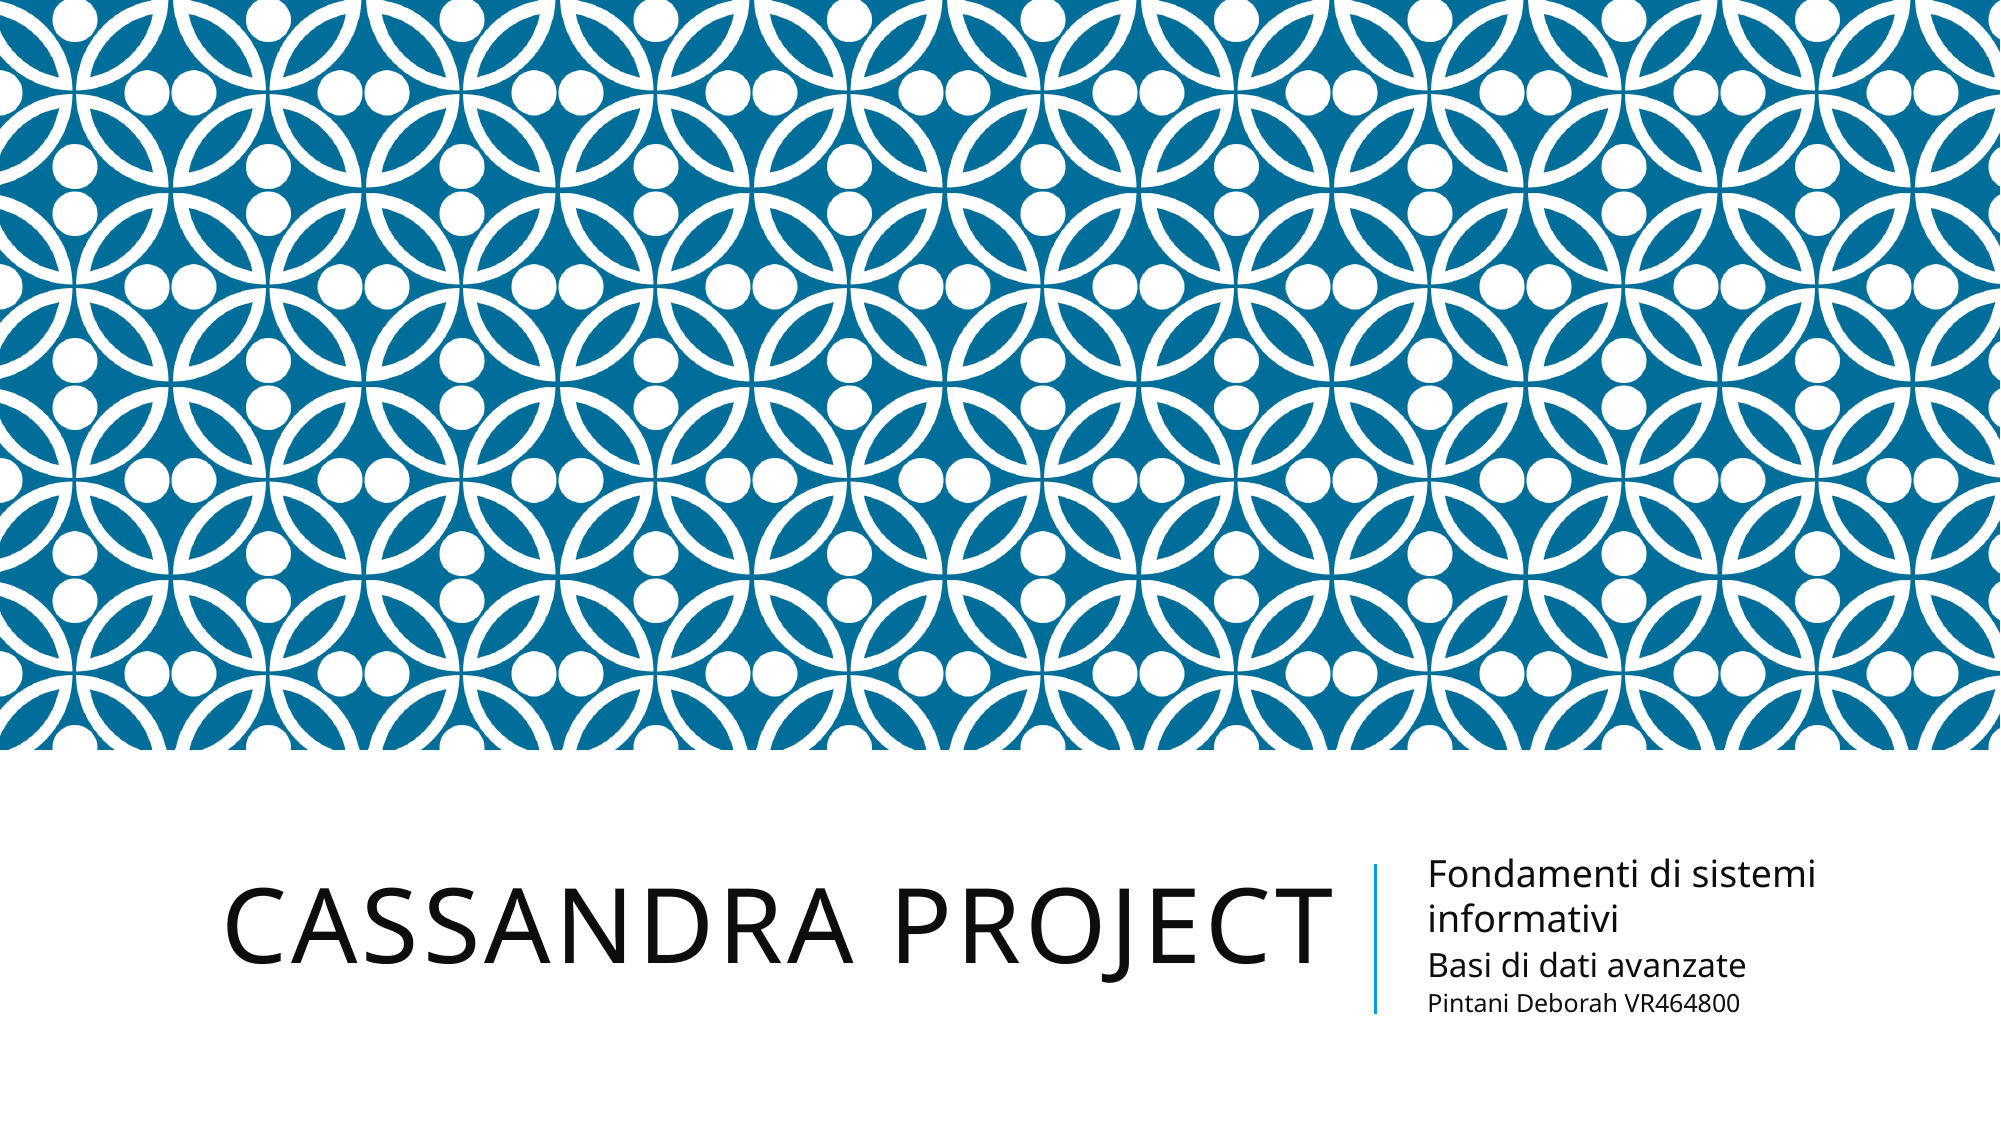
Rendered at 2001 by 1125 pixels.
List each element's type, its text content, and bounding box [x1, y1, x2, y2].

title Cassandra project [75, 813, 1350, 1054]
subtitle Fondamenti di sistemi informativi Basi di dati avanzate Pintani Deborah VR464800 [1412, 813, 1938, 1054]
